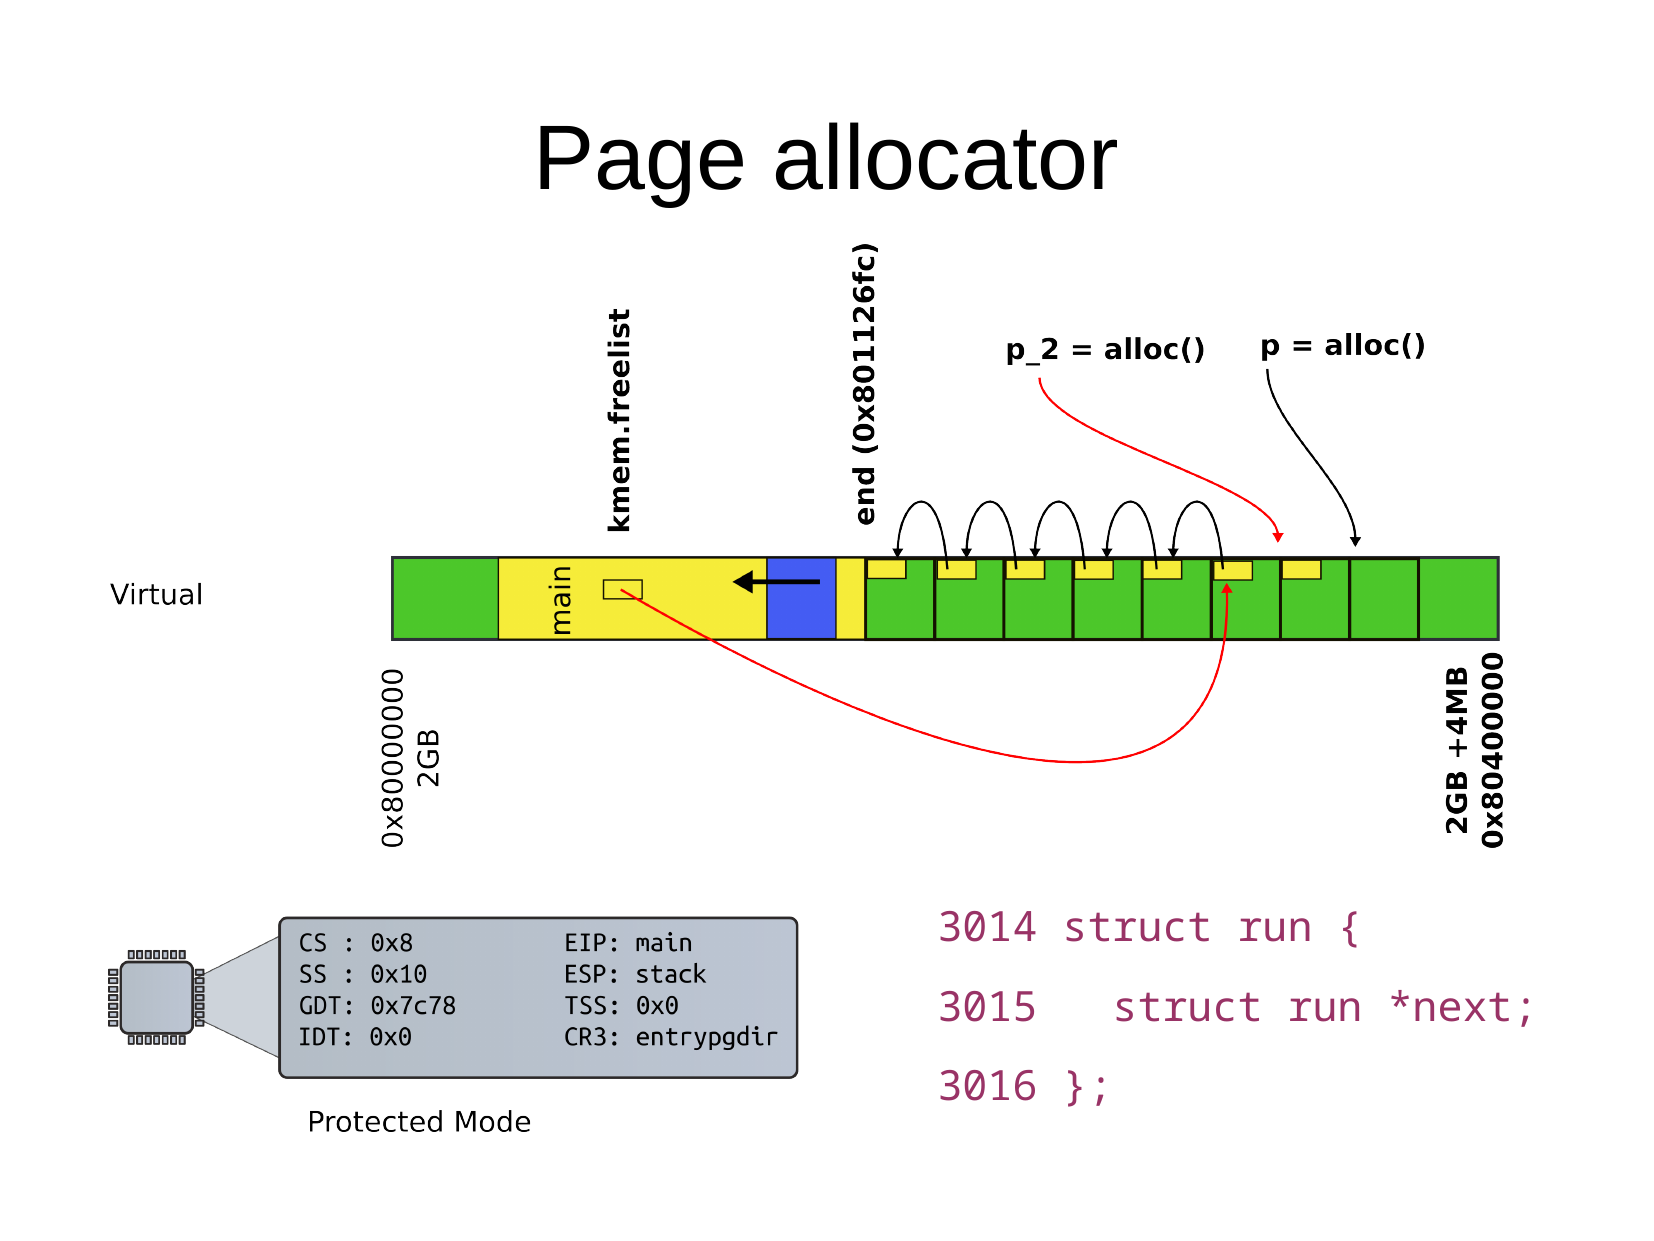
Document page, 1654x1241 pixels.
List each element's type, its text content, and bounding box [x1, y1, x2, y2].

title Page allocator [82, 49, 1571, 257]
list 3014 struct run { 3015 struct run *next; 3016 }; [937, 900, 1571, 1163]
picture [108, 244, 1503, 1132]
